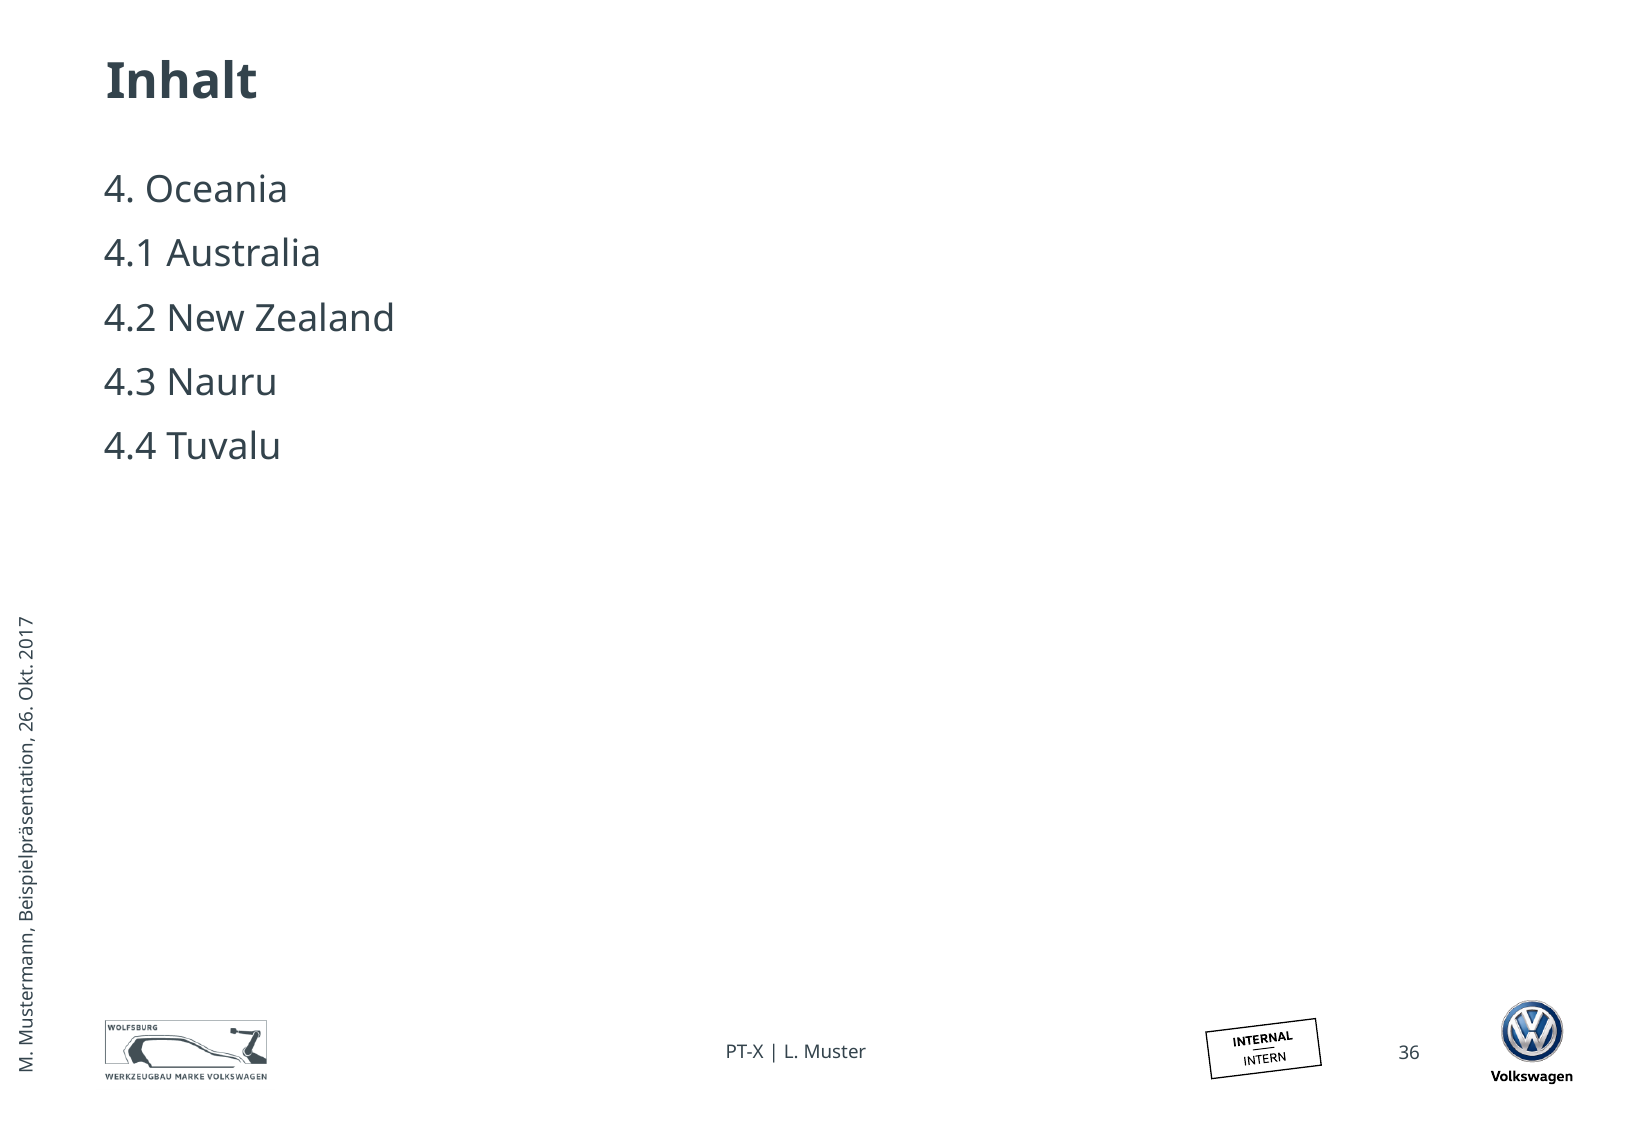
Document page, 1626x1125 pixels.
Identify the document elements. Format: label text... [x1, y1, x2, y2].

picture [96, 1010, 275, 1092]
title Inhalt [106, 47, 1502, 195]
picture [1495, 994, 1569, 1068]
list 4. Oceania 4.1 Australia 4.2 New Zealand 4.3 Nauru 4.4 Tuvalu [103, 160, 1499, 958]
